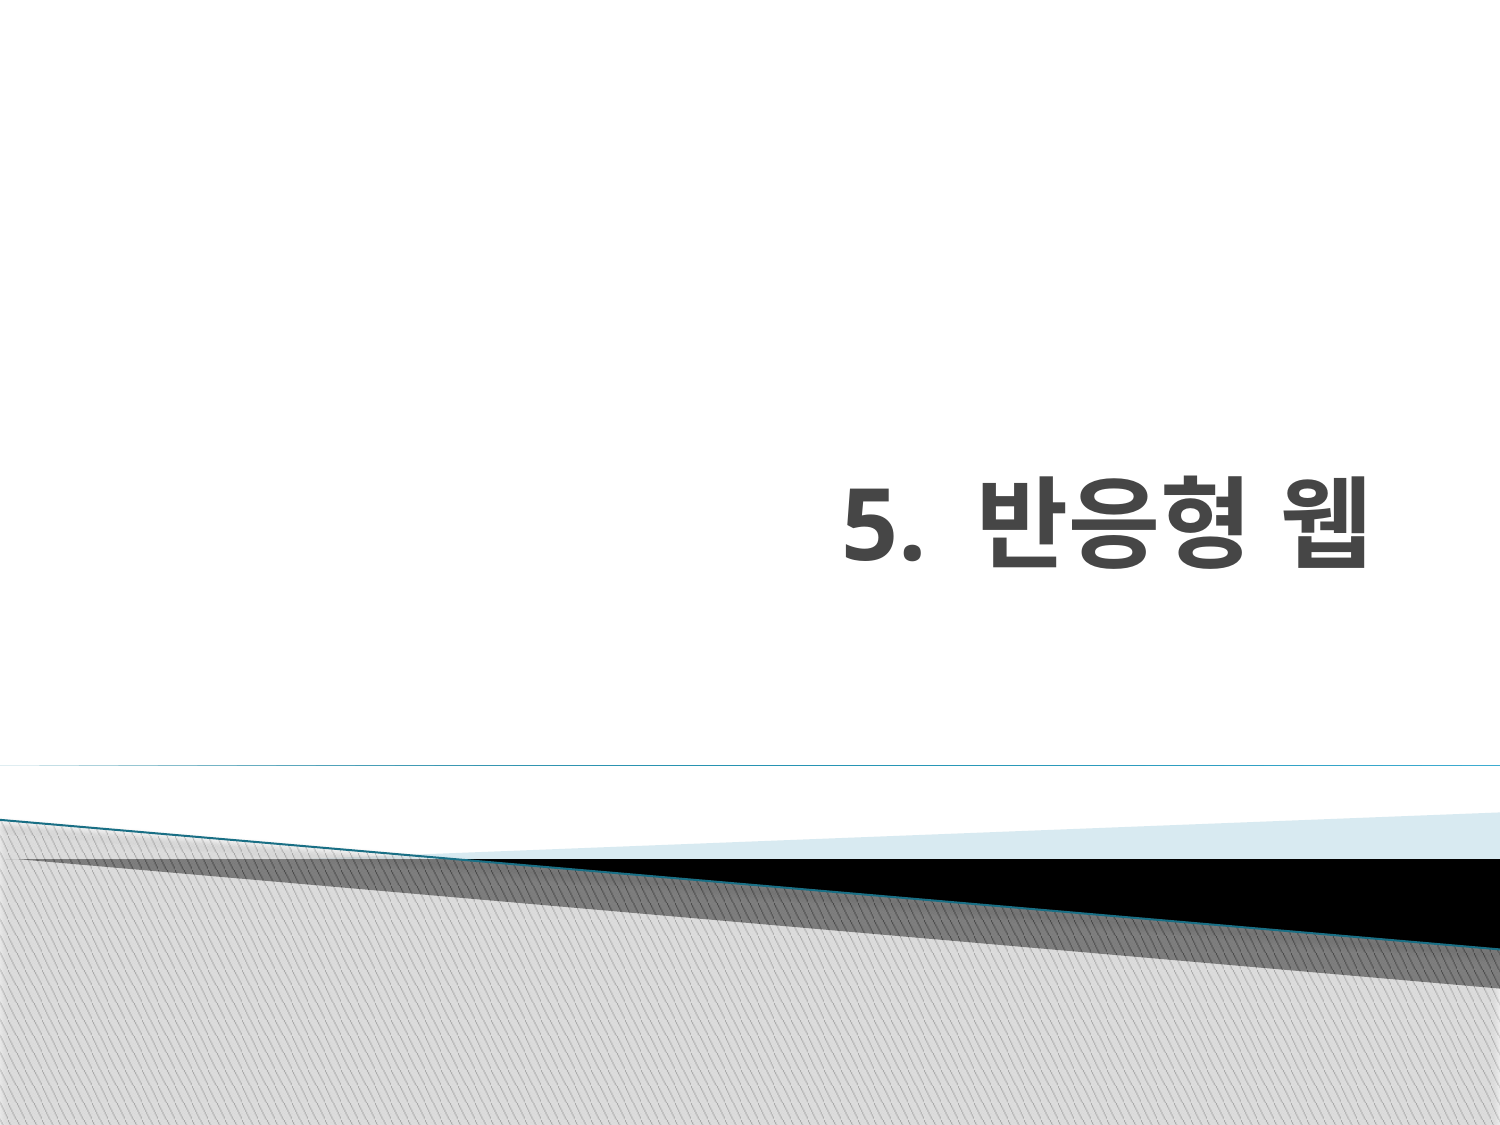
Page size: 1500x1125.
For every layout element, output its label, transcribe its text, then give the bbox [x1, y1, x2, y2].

picture [5, 859, 1500, 989]
title 5. 반응형 웹 [112, 287, 1388, 588]
